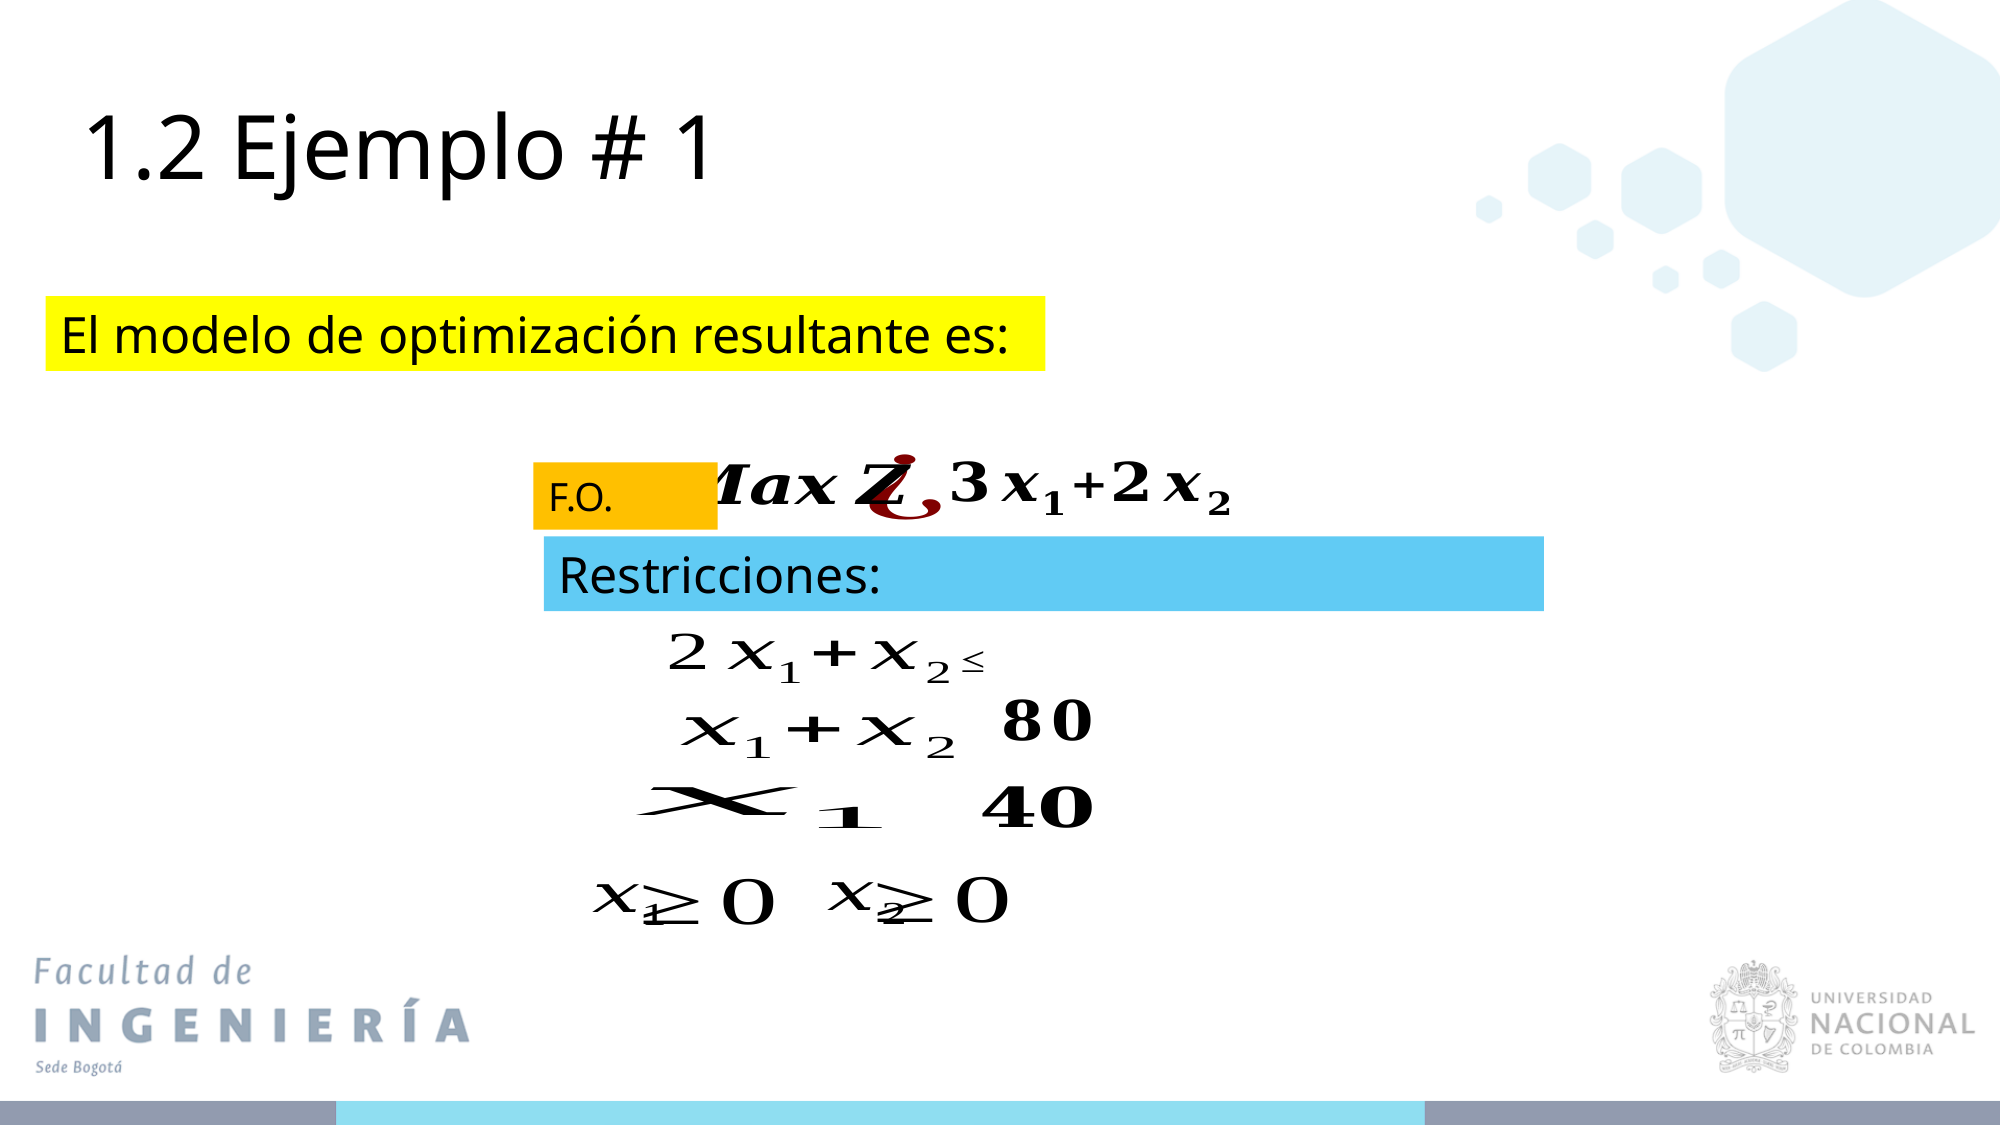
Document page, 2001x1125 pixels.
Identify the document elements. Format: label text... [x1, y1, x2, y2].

text_box El modelo de optimización resultante es: [45, 296, 1046, 371]
text_box 1.2 Ejemplo # 1 [66, 82, 1767, 205]
text_box Restricciones: [543, 536, 1544, 612]
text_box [0, 0, 2000, 1125]
text_box F.O. [533, 462, 718, 530]
